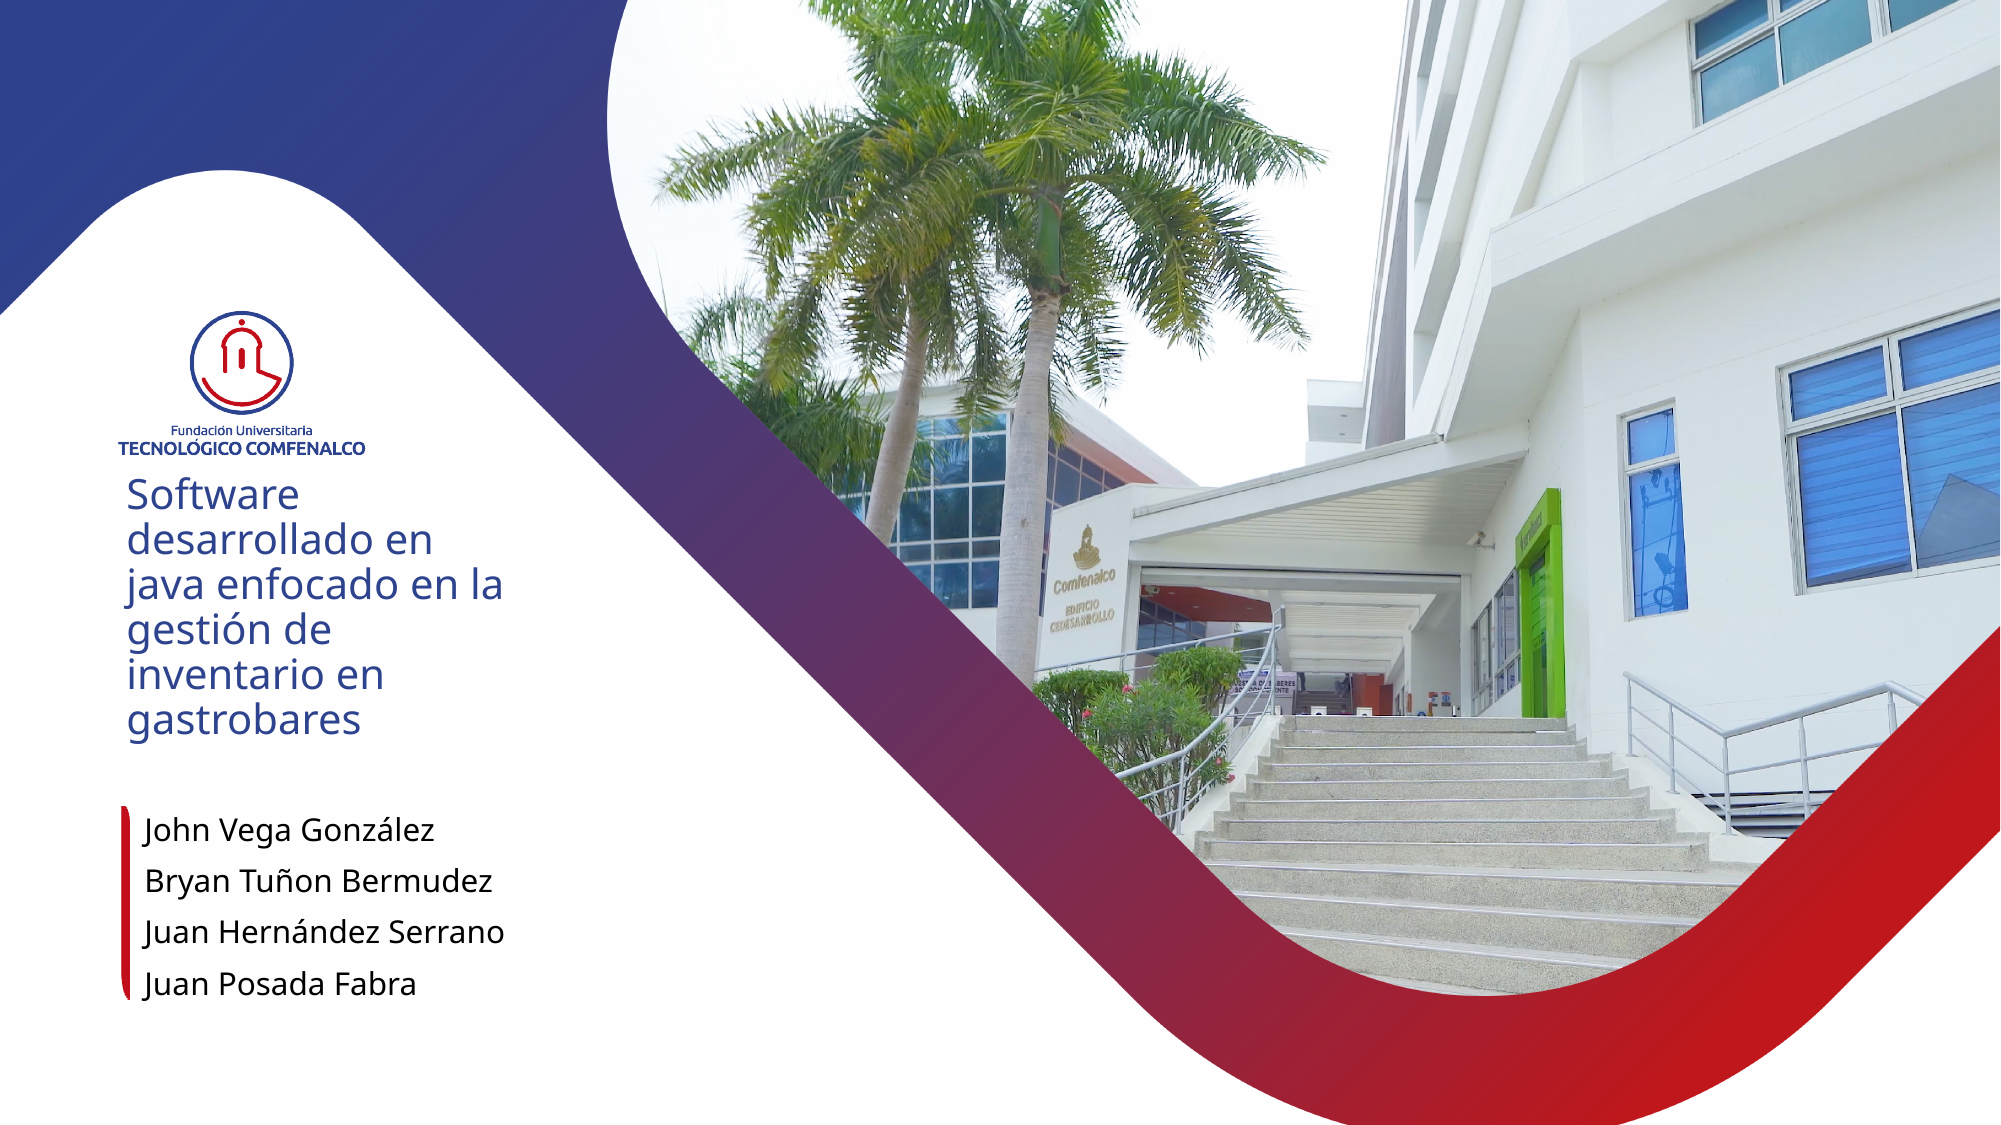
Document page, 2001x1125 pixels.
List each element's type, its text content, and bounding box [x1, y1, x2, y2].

text_box John Vega González Bryan Tuñon Bermudez Juan Hernández Serrano Juan Posada Fabra [129, 806, 561, 1014]
picture [0, 0, 2001, 1125]
title Software desarrollado en java enfocado en la gestión de inventario en gastrobares [111, 505, 535, 752]
